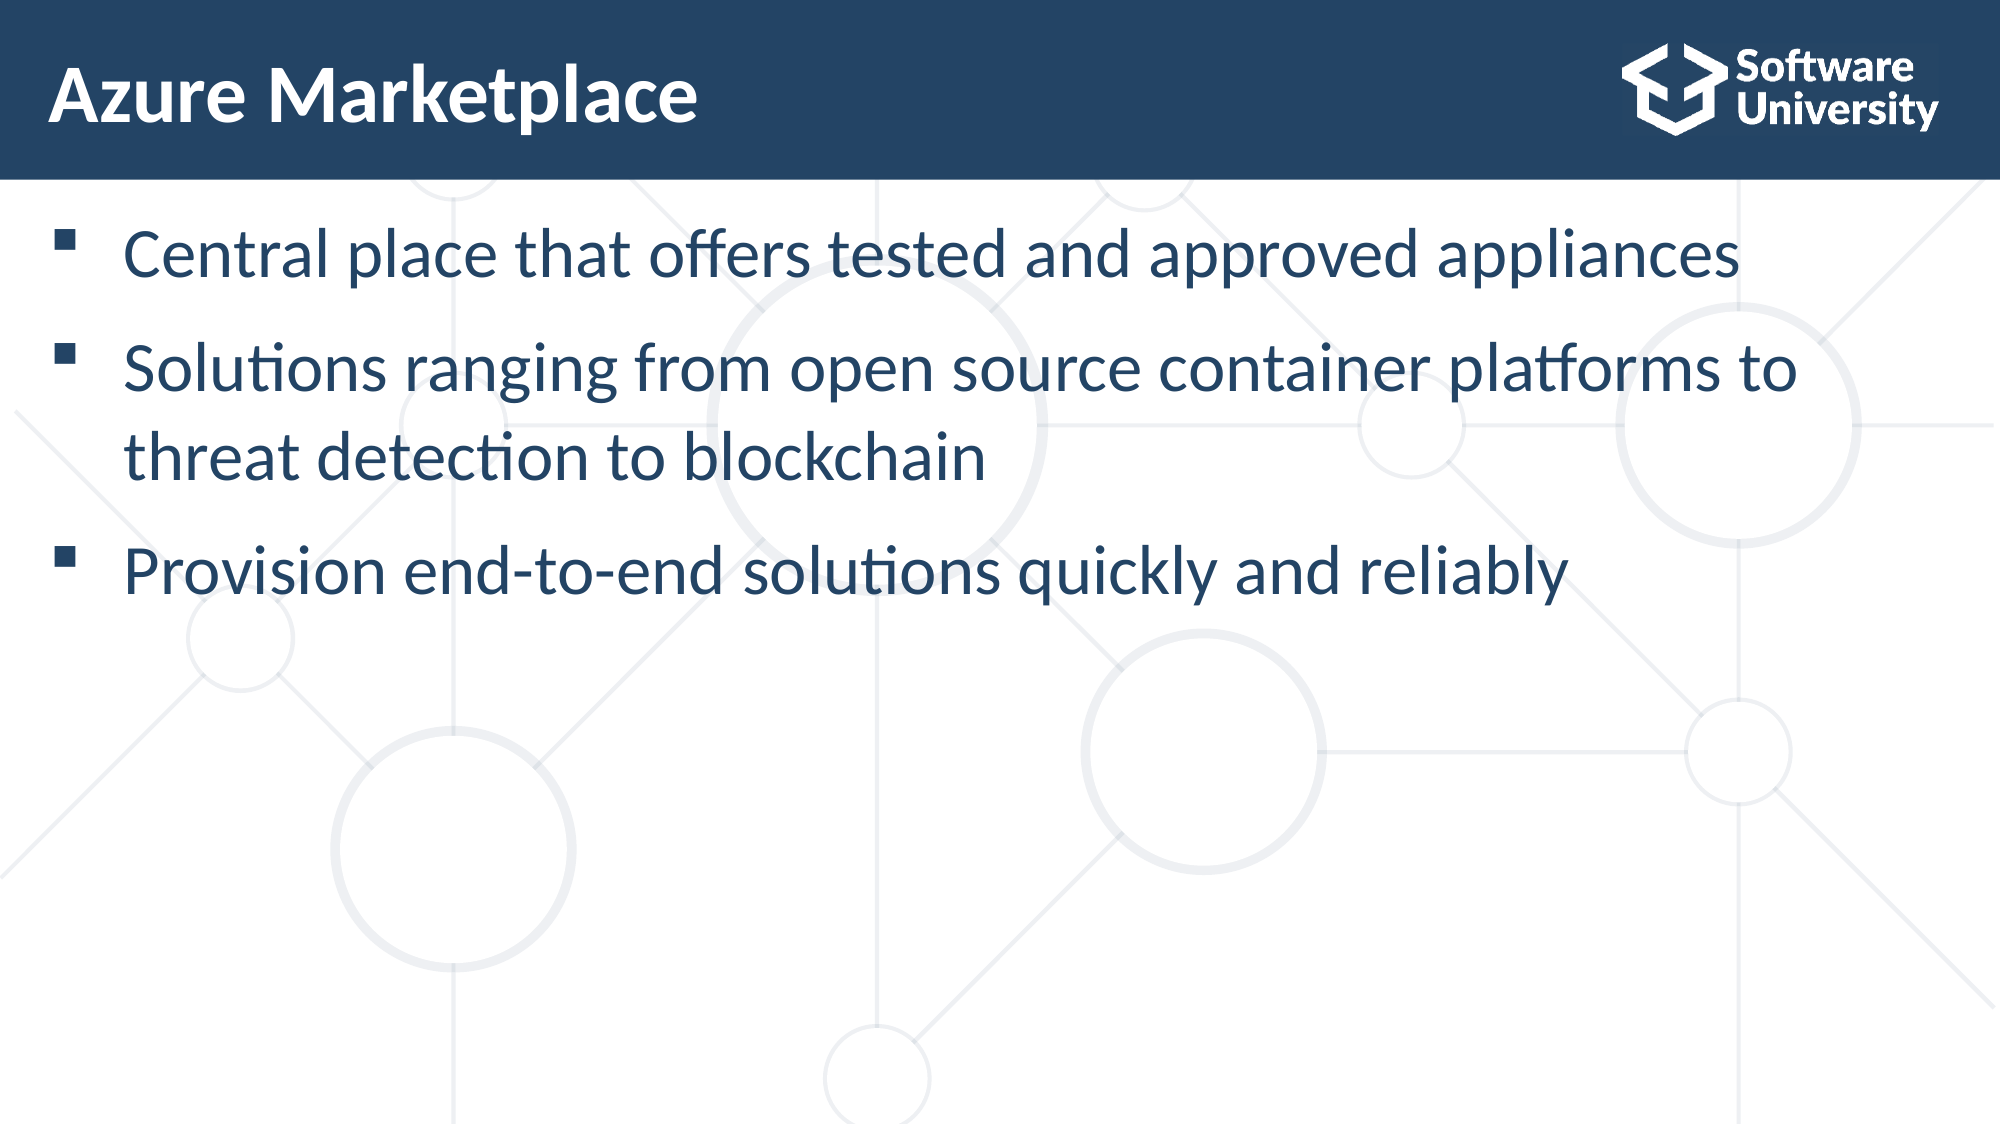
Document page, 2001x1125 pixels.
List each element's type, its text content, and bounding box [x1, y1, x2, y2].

title Azure Marketplace [31, 16, 1591, 162]
list Central place that offers tested and approved appliances Solutions ranging from open source container platforms to threat detection to blockchain Provision end-to-end solutions quickly and reliably [31, 196, 1970, 1050]
picture [1622, 43, 1939, 136]
